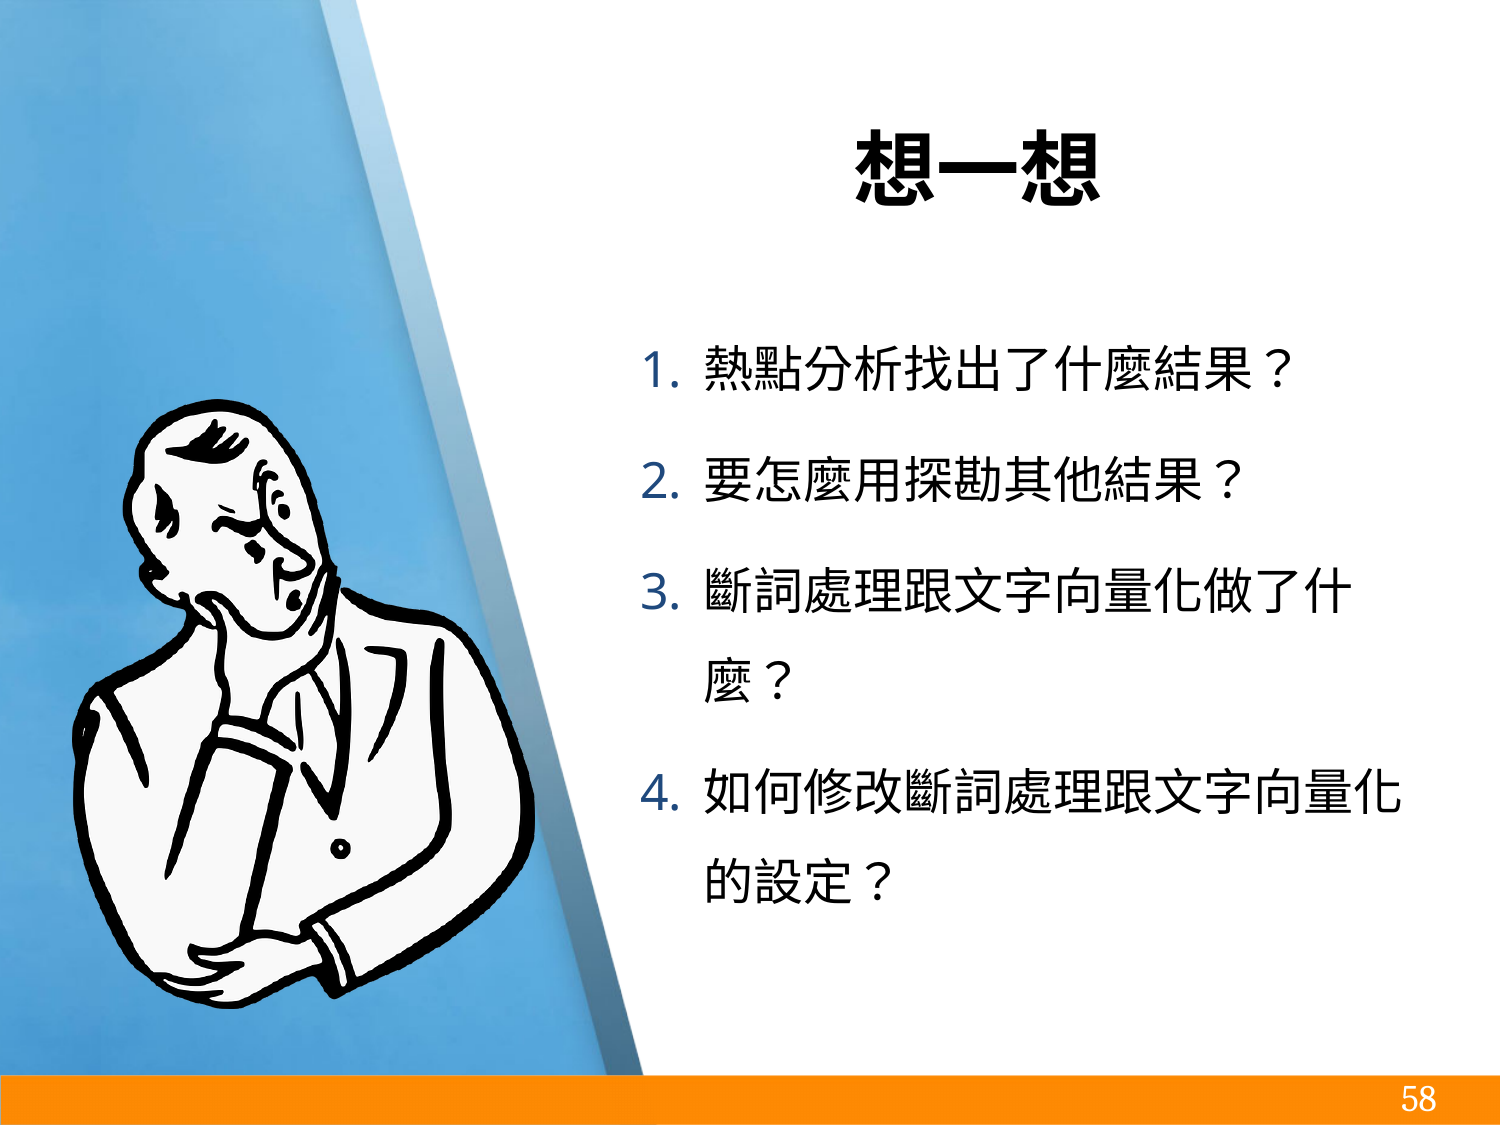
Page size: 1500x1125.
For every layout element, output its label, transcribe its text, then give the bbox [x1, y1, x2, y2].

picture [1, 1076, 1500, 1124]
list 熱點分析找出了什麼結果？ 要怎麼用探勘其他結果？ 斷詞處理跟文字向量化做了什麼？ 如何修改斷詞處理跟文字向量化的設定？ [613, 292, 1422, 1066]
picture [0, 0, 862, 1075]
slide_number ‹#› [1350, 1074, 1488, 1118]
title 想一想 [534, 27, 1422, 232]
